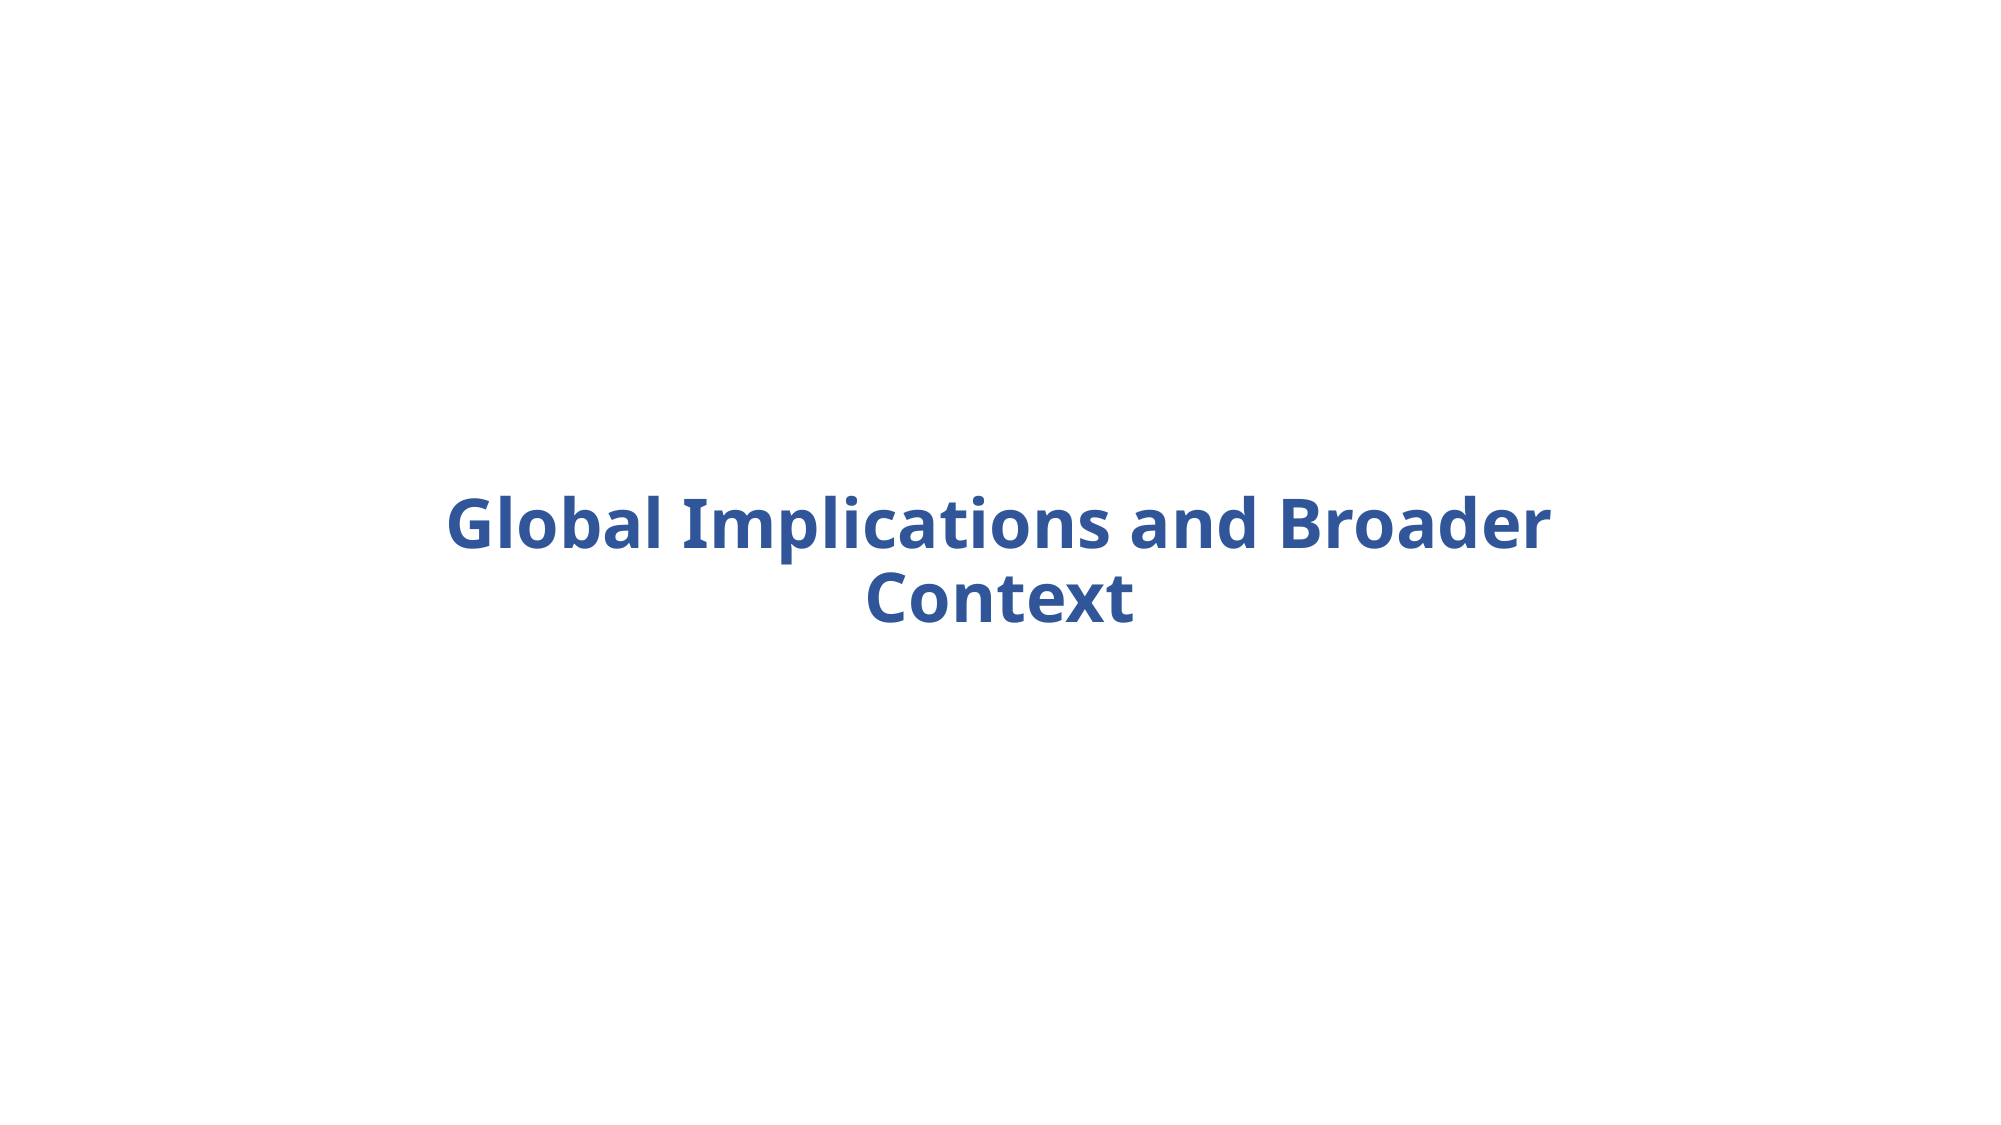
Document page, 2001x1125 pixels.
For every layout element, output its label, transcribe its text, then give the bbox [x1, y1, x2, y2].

title Global Implications and Broader Context [406, 480, 1594, 645]
